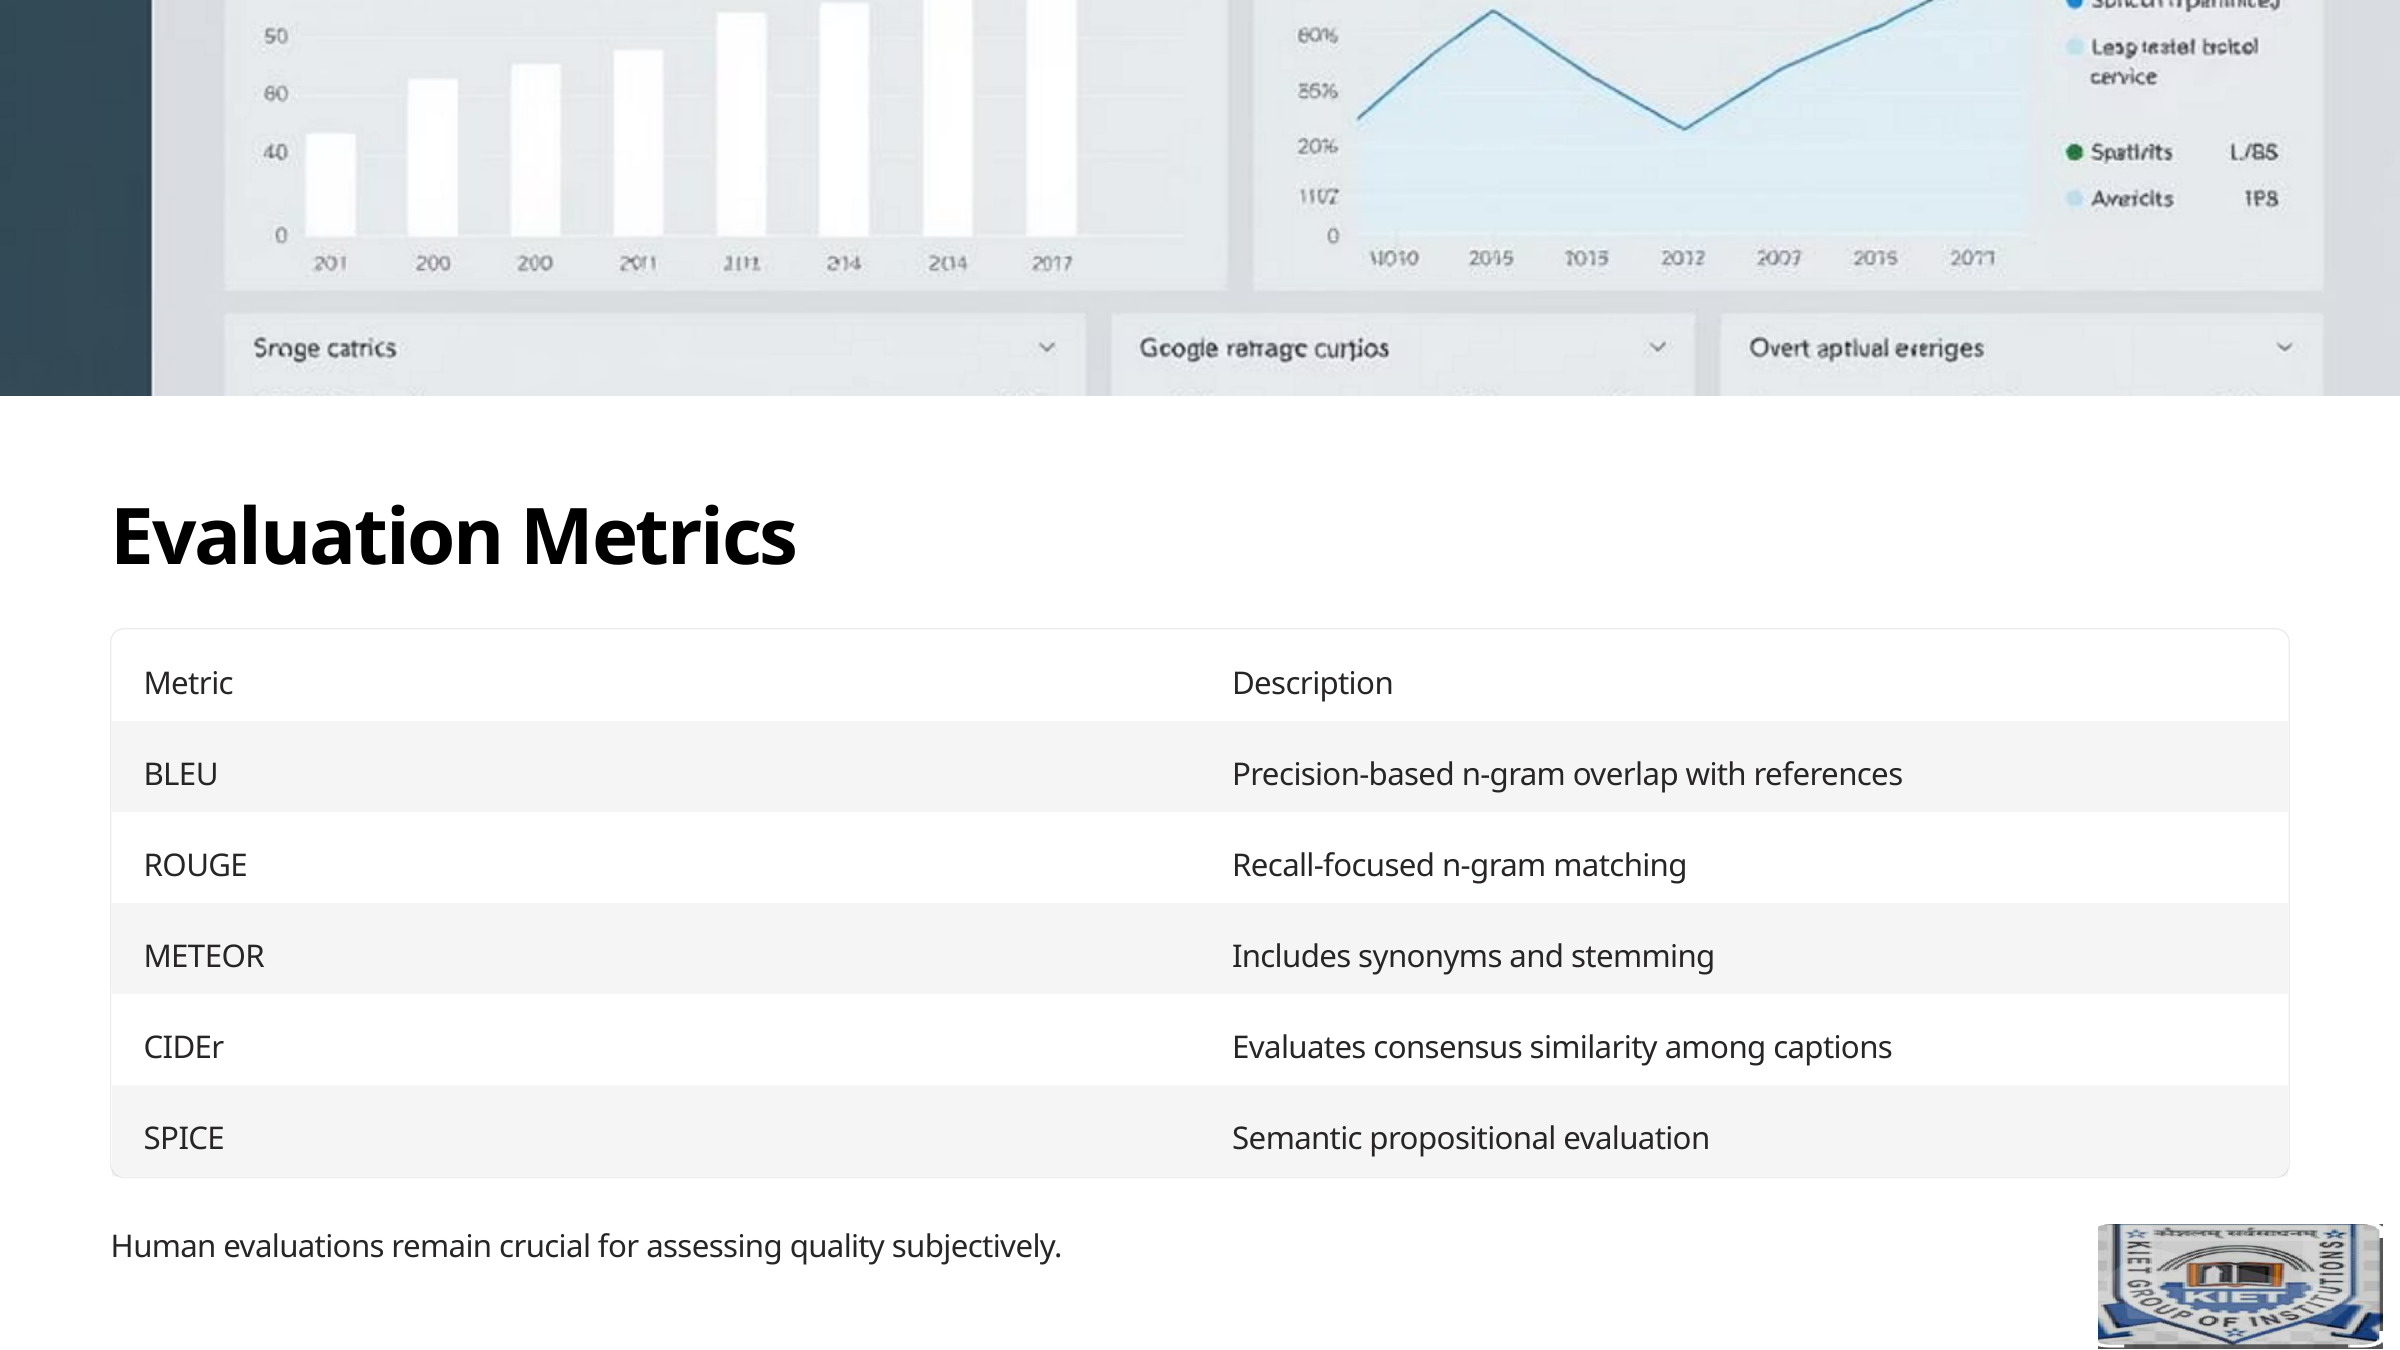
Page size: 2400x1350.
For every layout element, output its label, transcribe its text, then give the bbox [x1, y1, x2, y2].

text_box Recall-focused n-gram matching [1232, 832, 2257, 883]
text_box Precision-based n-gram overlap with references [1232, 741, 2257, 792]
text_box CIDEr [143, 1014, 1168, 1066]
text_box Evaluation Metrics [110, 482, 902, 582]
text_box Includes synonyms and stemming [1232, 923, 2257, 974]
text_box [111, 629, 2288, 721]
text_box [111, 1085, 2288, 1177]
text_box ROUGE [143, 832, 1168, 883]
picture [2098, 1224, 2389, 1349]
text_box Semantic propositional evaluation [1232, 1105, 2257, 1157]
text_box METEOR [143, 923, 1168, 974]
picture [0, 0, 2400, 396]
text_box [111, 721, 2288, 812]
text_box [111, 994, 2288, 1085]
text_box Evaluates consensus similarity among captions [1232, 1014, 2257, 1066]
text_box [111, 812, 2288, 903]
text_box [111, 903, 2288, 994]
text_box BLEU [143, 741, 1168, 792]
text_box Human evaluations remain crucial for assessing quality subjectively. [110, 1213, 2290, 1264]
text_box Description [1232, 650, 2257, 701]
text_box SPICE [143, 1105, 1168, 1157]
text_box Metric [143, 650, 1168, 701]
